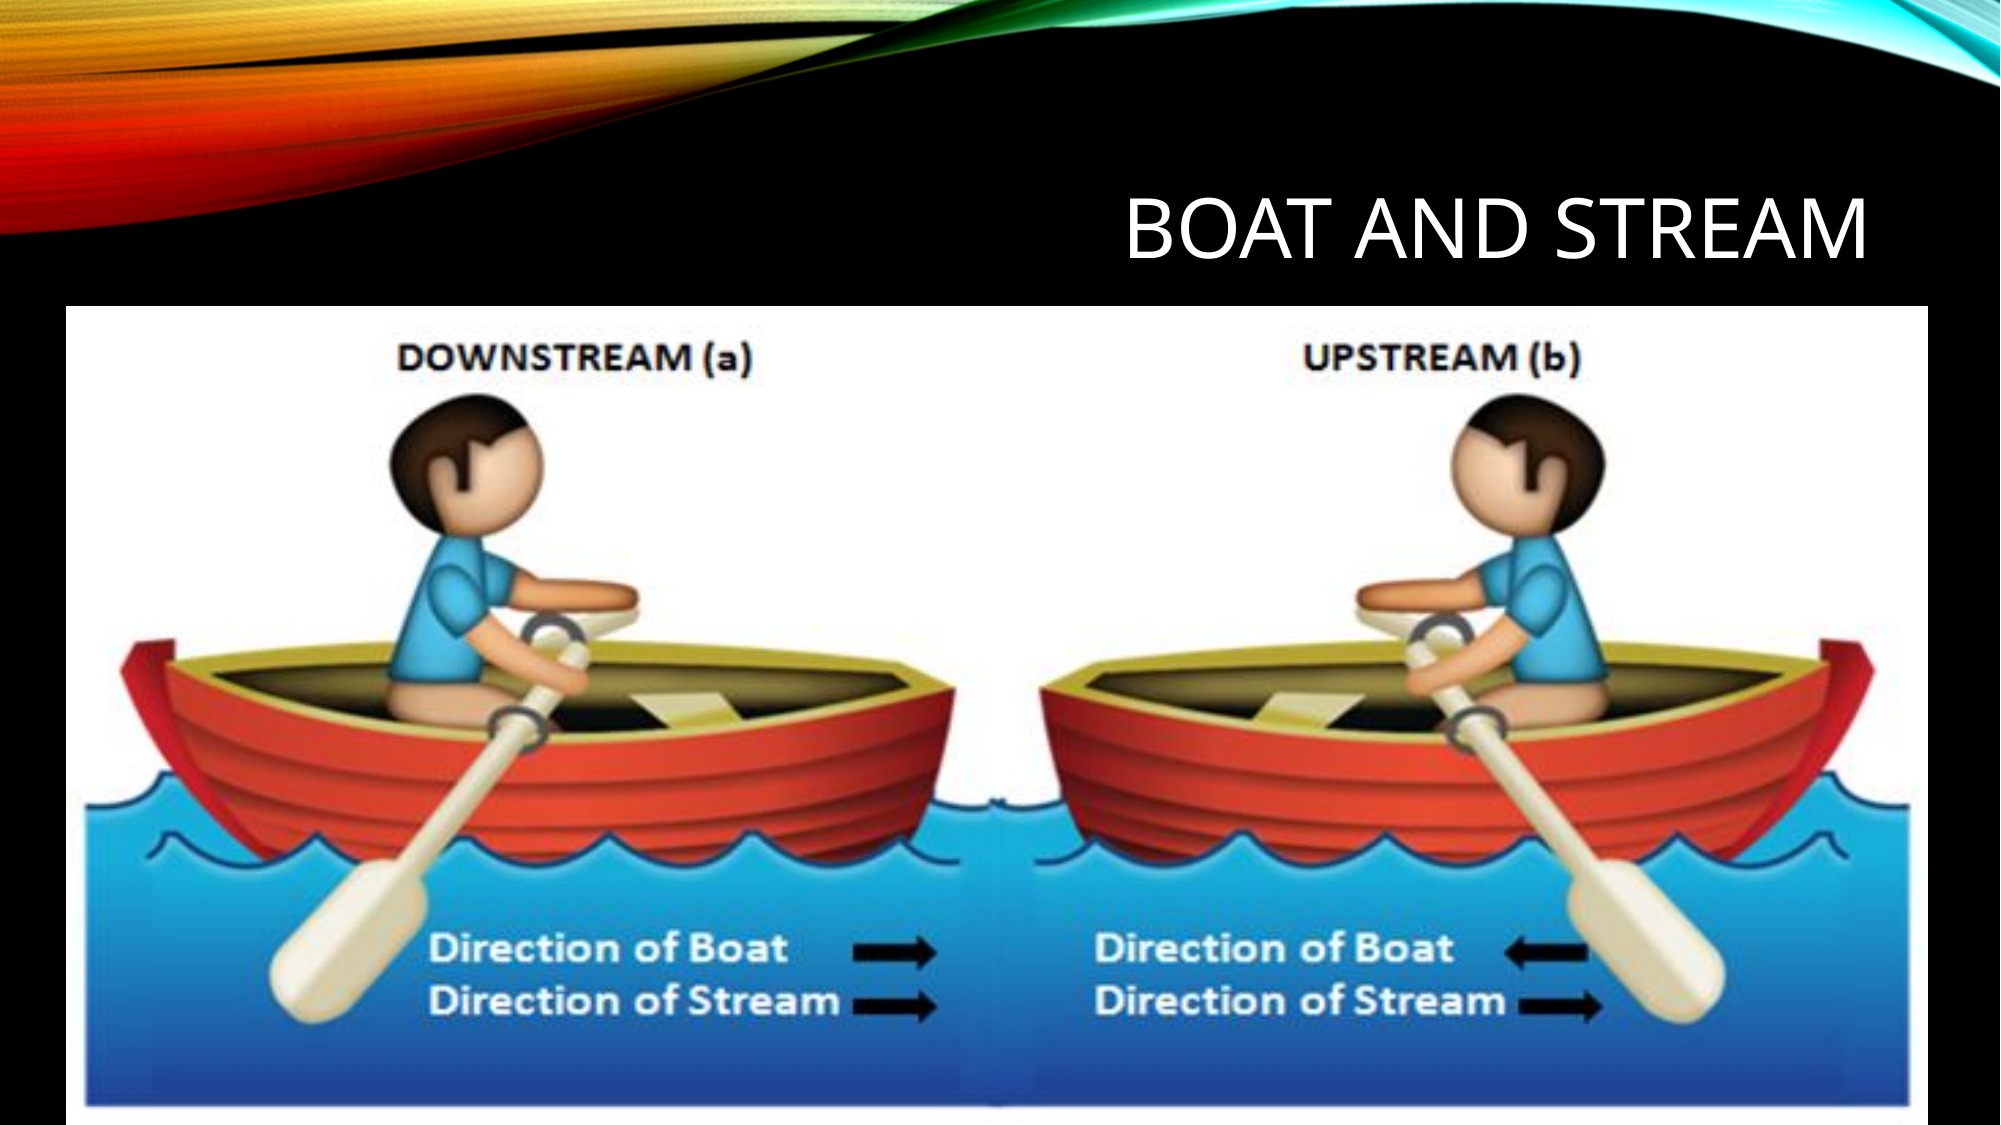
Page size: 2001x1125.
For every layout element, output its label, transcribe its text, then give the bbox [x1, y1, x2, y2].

picture [0, 0, 2000, 237]
picture [66, 306, 1929, 1125]
title Boat and Stream [474, 125, 1888, 306]
